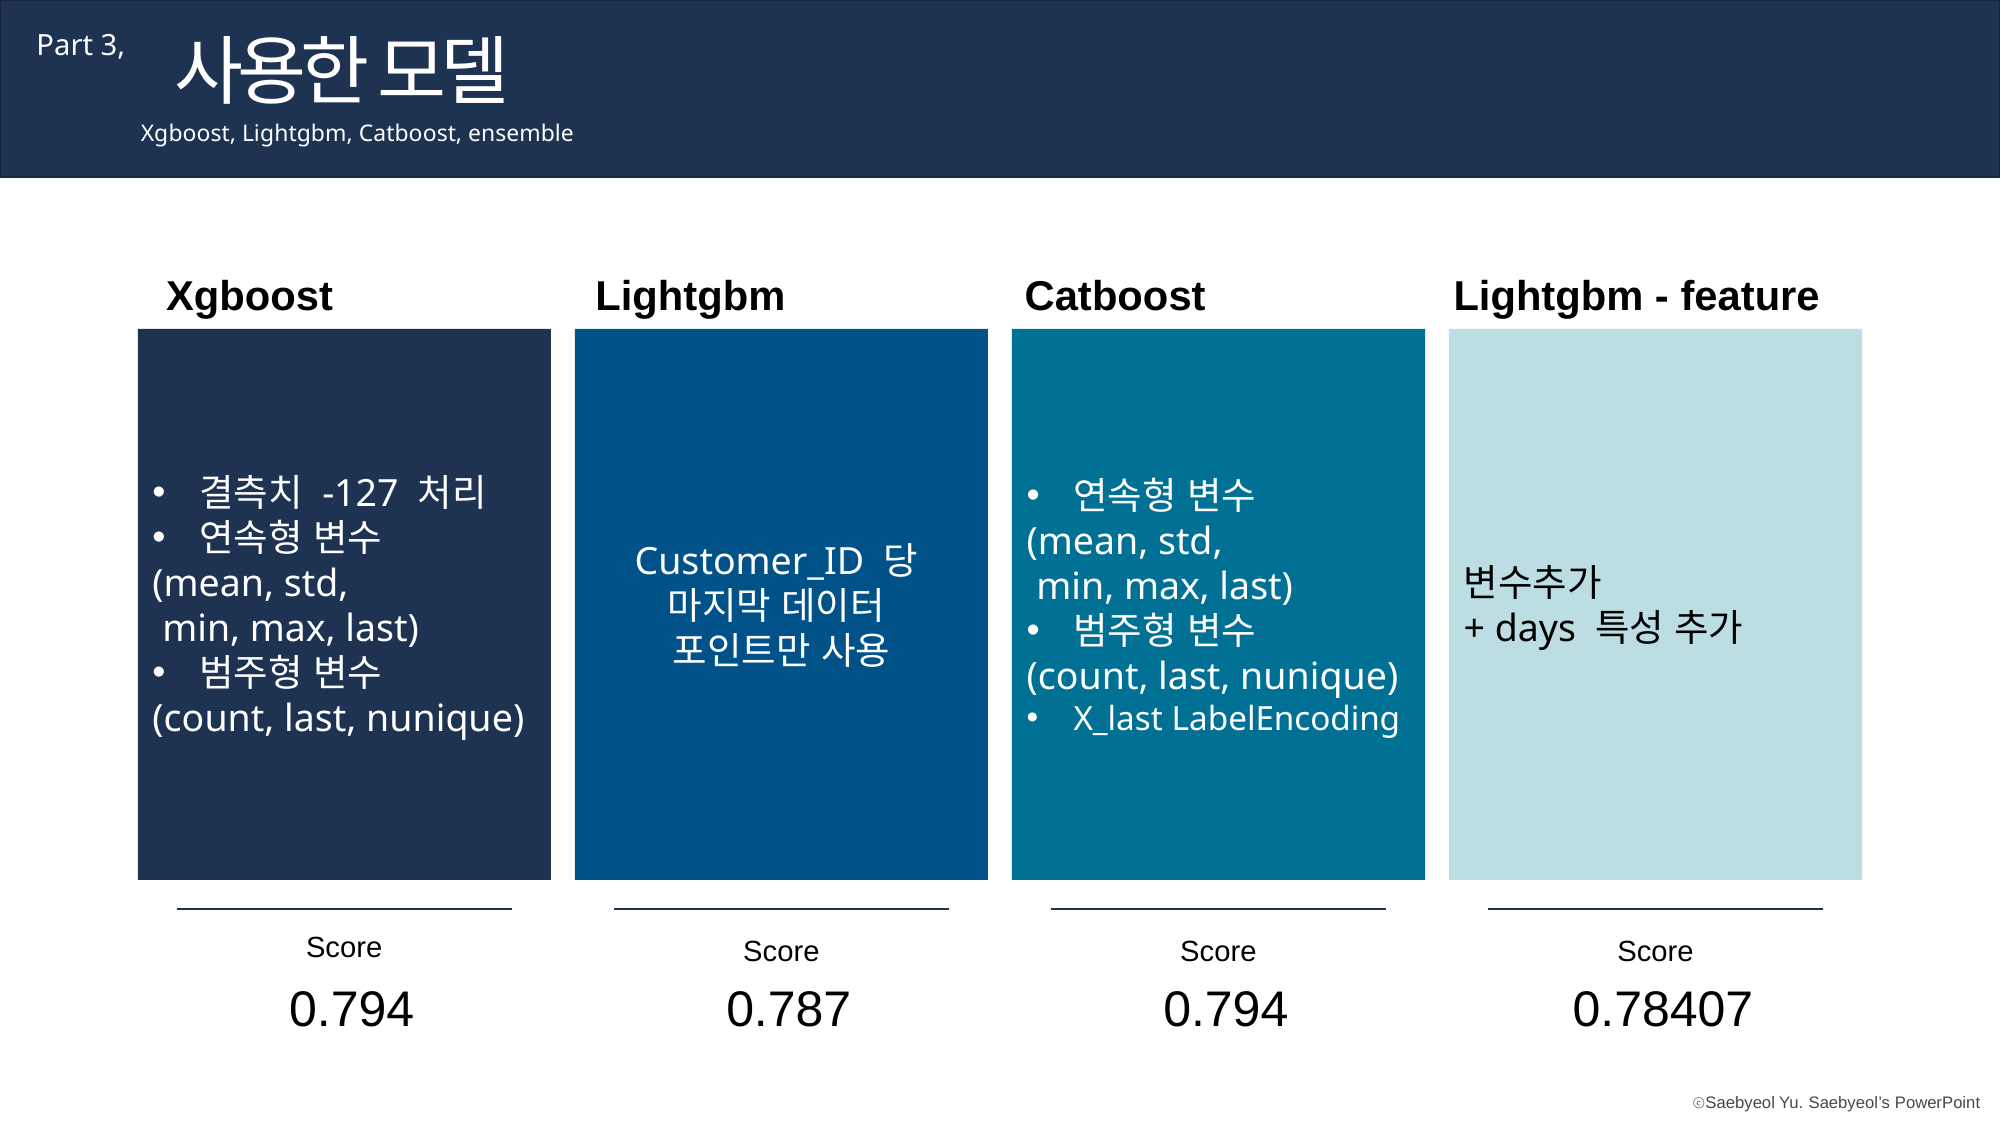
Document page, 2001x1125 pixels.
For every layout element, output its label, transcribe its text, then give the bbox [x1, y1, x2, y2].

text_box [177, 908, 512, 1045]
text_box Xgboost, Lightgbm, Catboost, ensemble [126, 110, 590, 154]
text_box Xgboost [151, 261, 560, 326]
text_box 연속형 변수 (mean, std, min, max, last) 범주형 변수 (count, last, nunique) X_last LabelEncoding [1011, 328, 1426, 881]
text_box Lightgbm [580, 261, 809, 326]
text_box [1488, 908, 1823, 1045]
text_box Part 3, [21, 19, 148, 69]
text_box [1051, 908, 1386, 1045]
text_box Catboost [1009, 261, 1238, 326]
text_box 결측치 -127 처리 연속형 변수 (mean, std, min, max, last) 범주형 변수 (count, last, nunique) [137, 328, 552, 881]
text_box Customer_ID 당 마지막 데이터 포인트만 사용 [574, 328, 989, 881]
text_box 변수추가 + days 특성 추가 [1448, 328, 1863, 881]
text_box Lightgbm - feature [1438, 261, 1849, 326]
text_box [0, 0, 2000, 178]
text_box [614, 908, 949, 1045]
text_box 사용한 모델 [160, 16, 525, 110]
